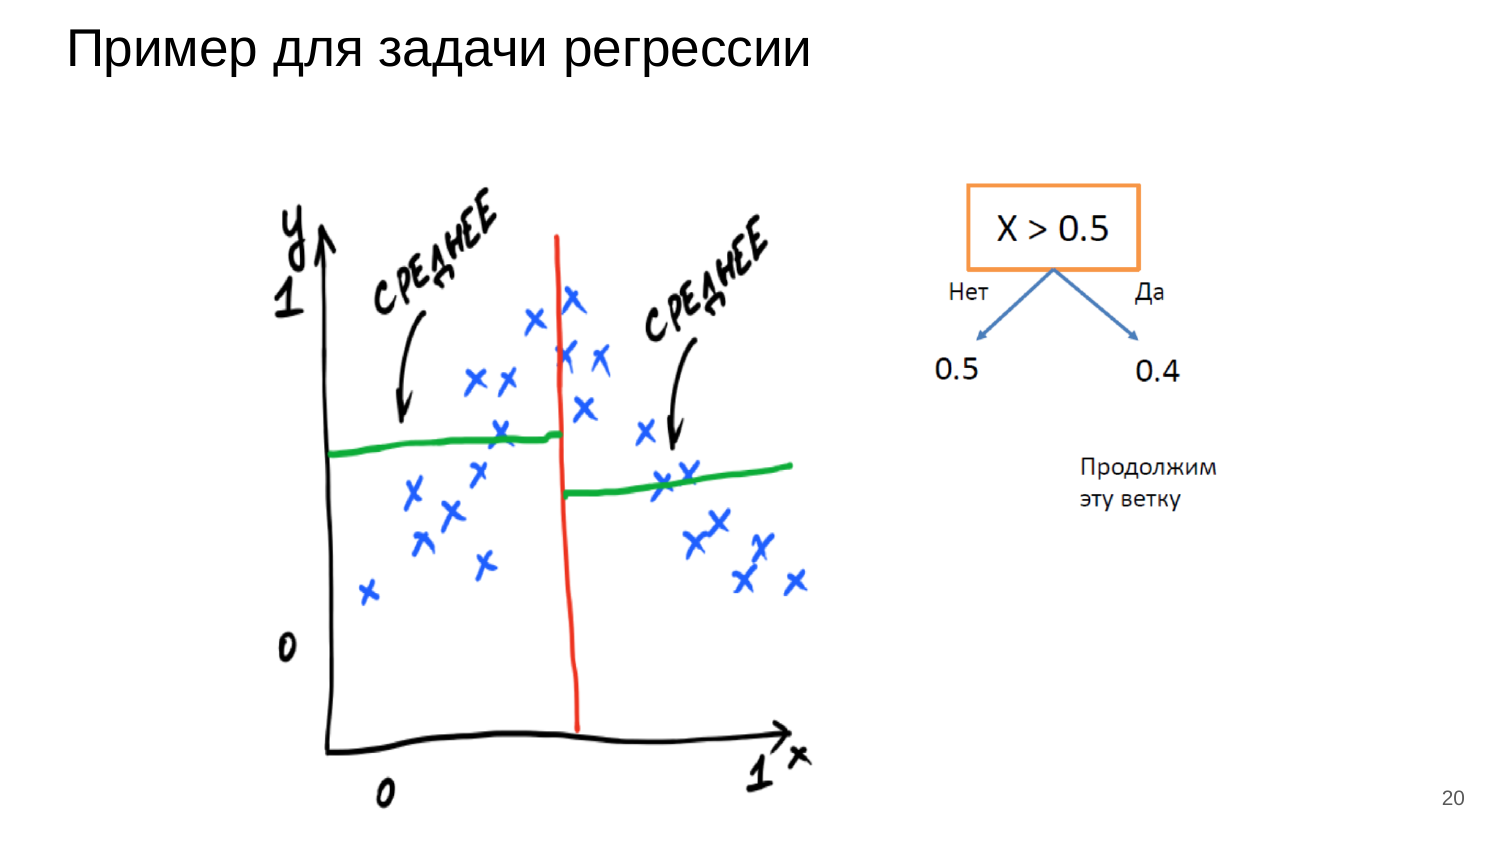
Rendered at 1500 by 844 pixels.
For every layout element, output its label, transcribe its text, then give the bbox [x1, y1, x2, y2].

title Пример для задачи регрессии [51, 0, 1449, 92]
slide_number ‹#› [1389, 764, 1480, 830]
picture [270, 150, 1230, 813]
